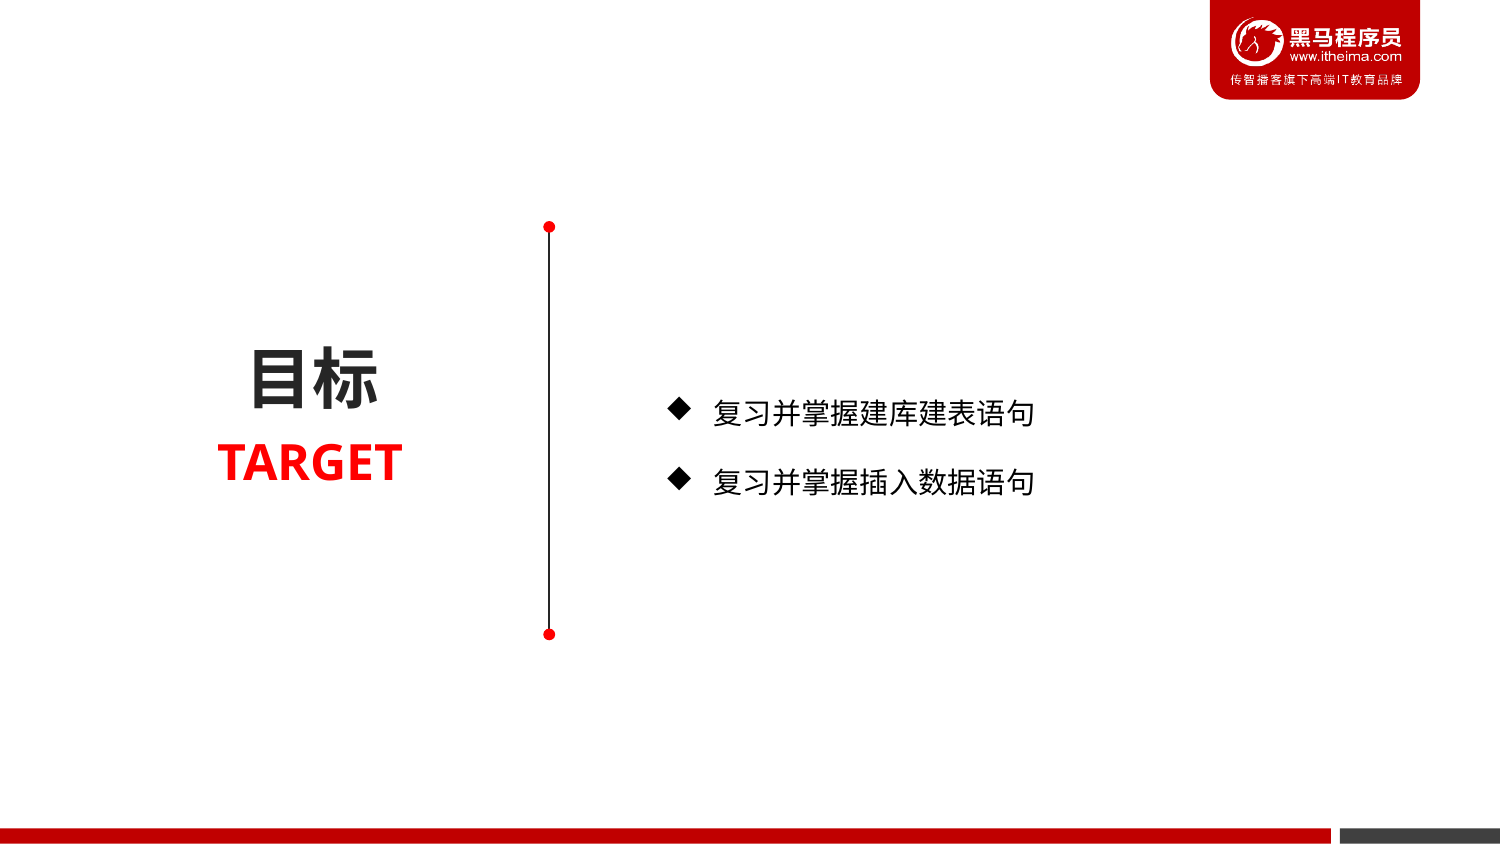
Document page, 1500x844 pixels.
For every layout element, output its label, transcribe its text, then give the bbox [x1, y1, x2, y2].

text_box 目标 [171, 315, 454, 449]
text_box [541, 219, 558, 234]
text_box TARGET [206, 422, 544, 507]
text_box 复习并掌握建库建表语句 复习并掌握插入数据语句 [650, 352, 1051, 508]
picture [1212, 8, 1421, 94]
text_box [541, 628, 558, 643]
